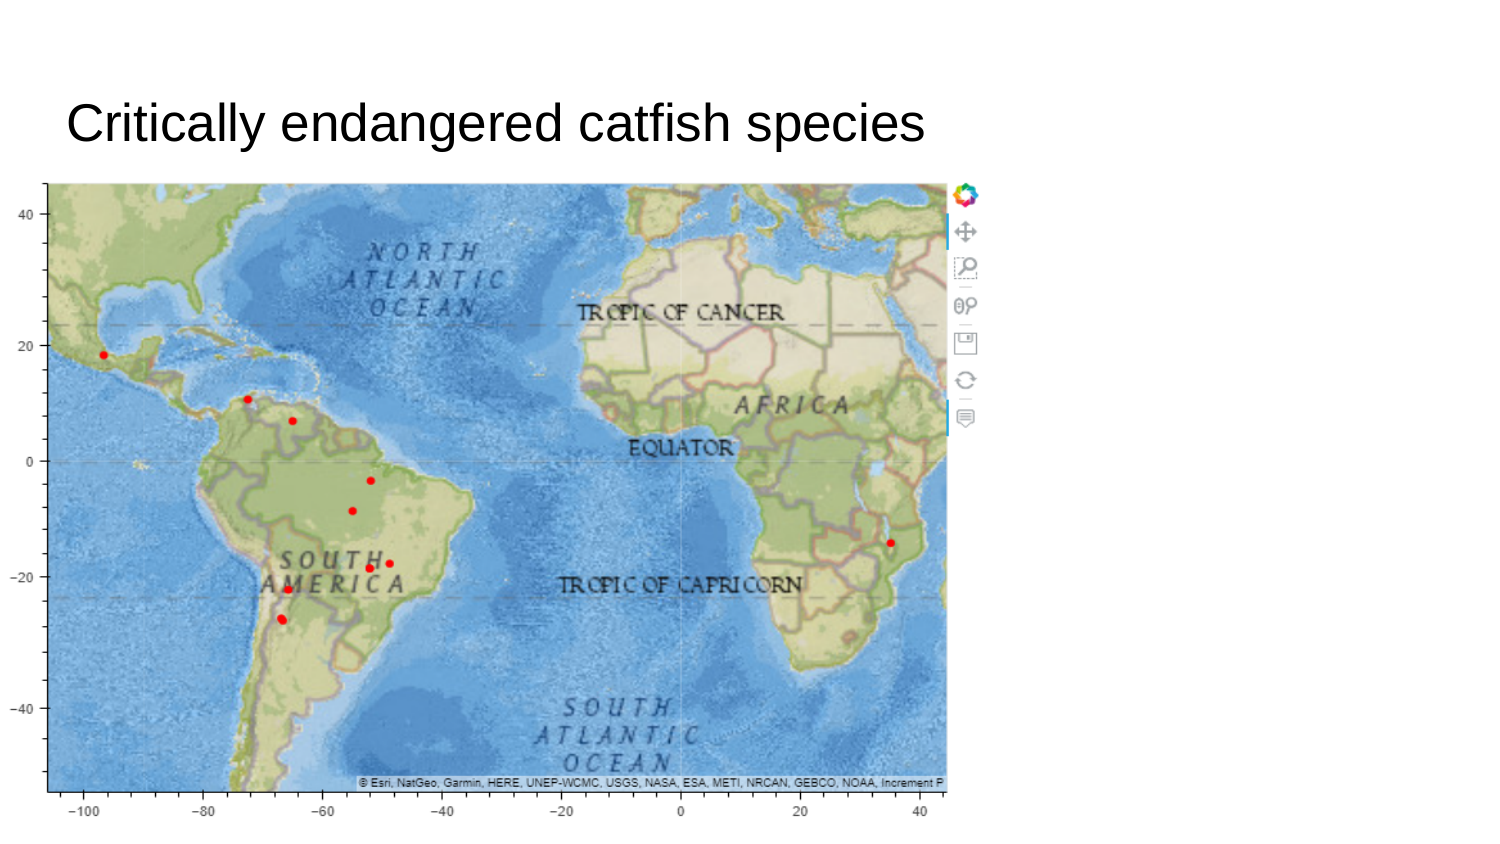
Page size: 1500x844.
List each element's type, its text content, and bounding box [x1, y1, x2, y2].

picture [6, 177, 986, 822]
title Critically endangered catfish species [51, 72, 1449, 167]
